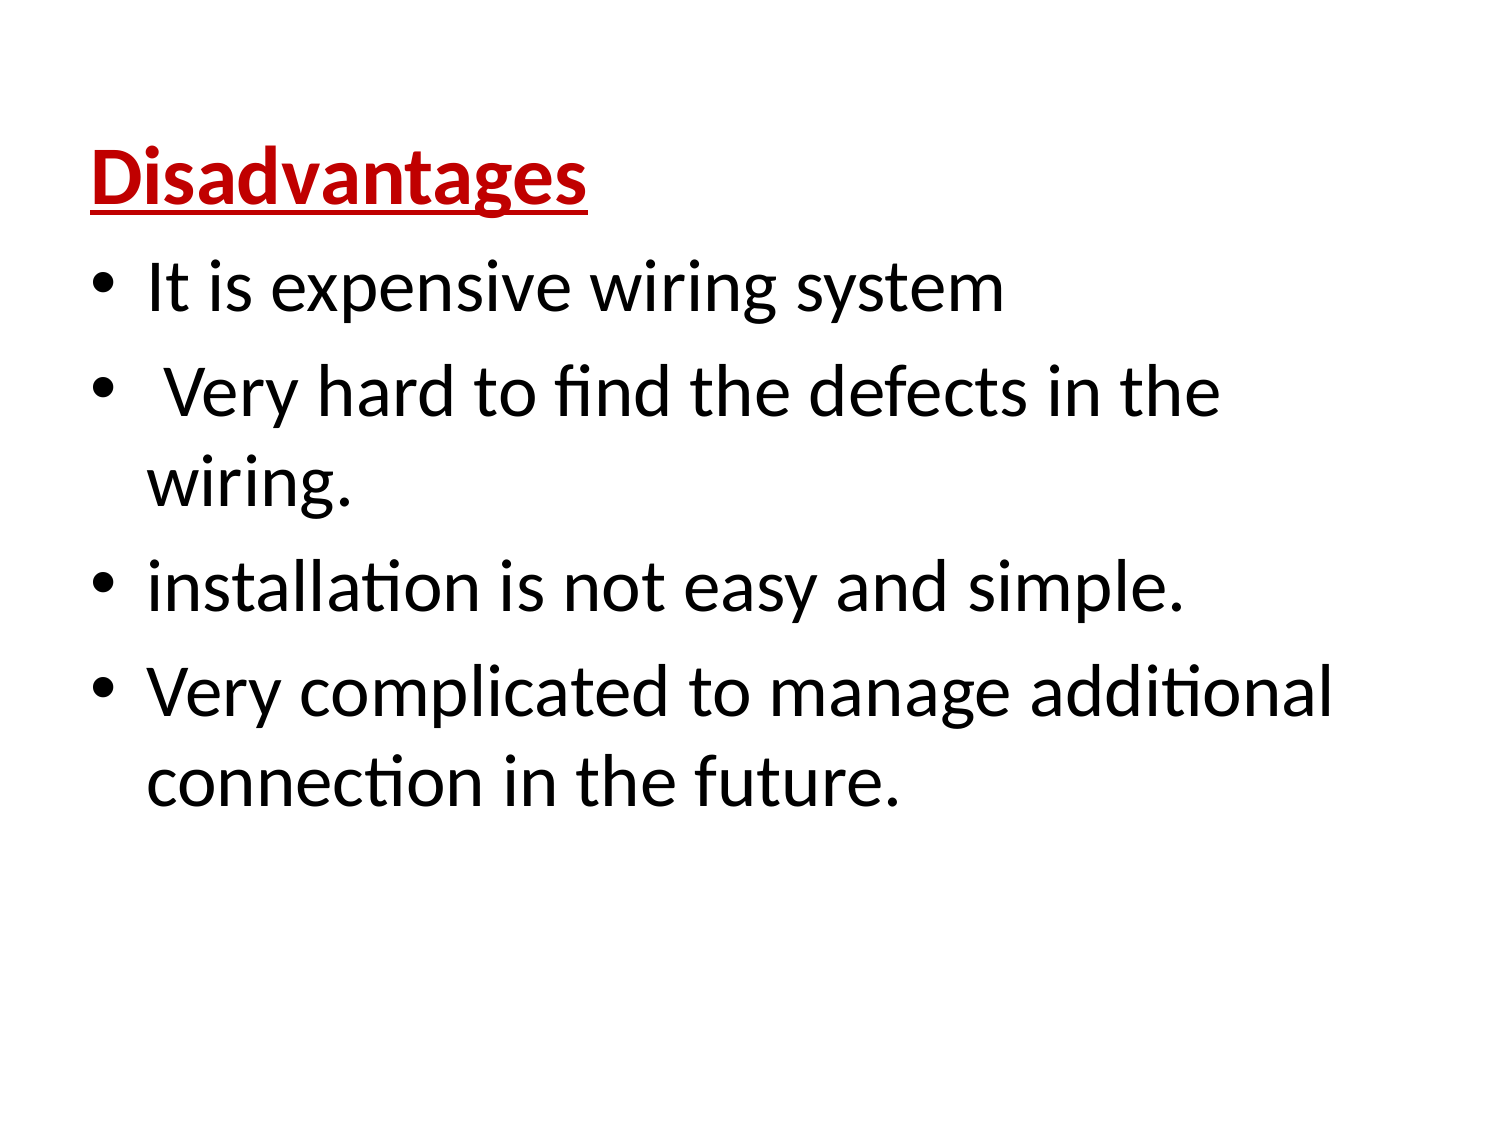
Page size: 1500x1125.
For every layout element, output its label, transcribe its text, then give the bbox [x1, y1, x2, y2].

list Disadvantages It is expensive wiring system Very hard to find the defects in the wiring. installation is not easy and simple. Very complicated to manage additional connection in the future. [75, 113, 1425, 1005]
